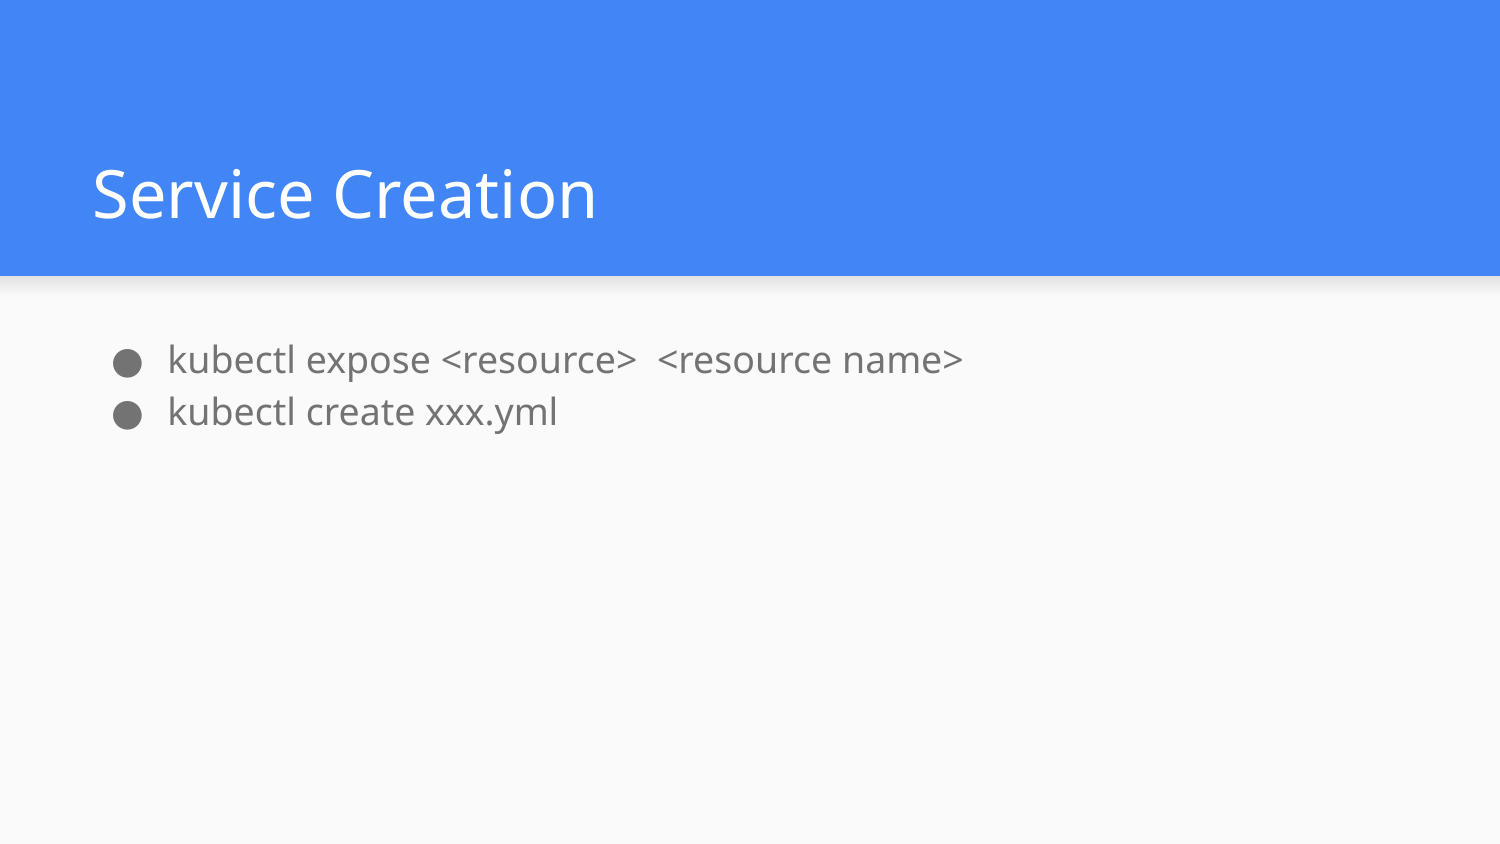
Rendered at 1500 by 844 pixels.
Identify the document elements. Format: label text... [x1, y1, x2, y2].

title Service Creation [77, 121, 1427, 248]
list kubectl expose <resource> <resource name> kubectl create xxx.yml [77, 314, 1427, 760]
